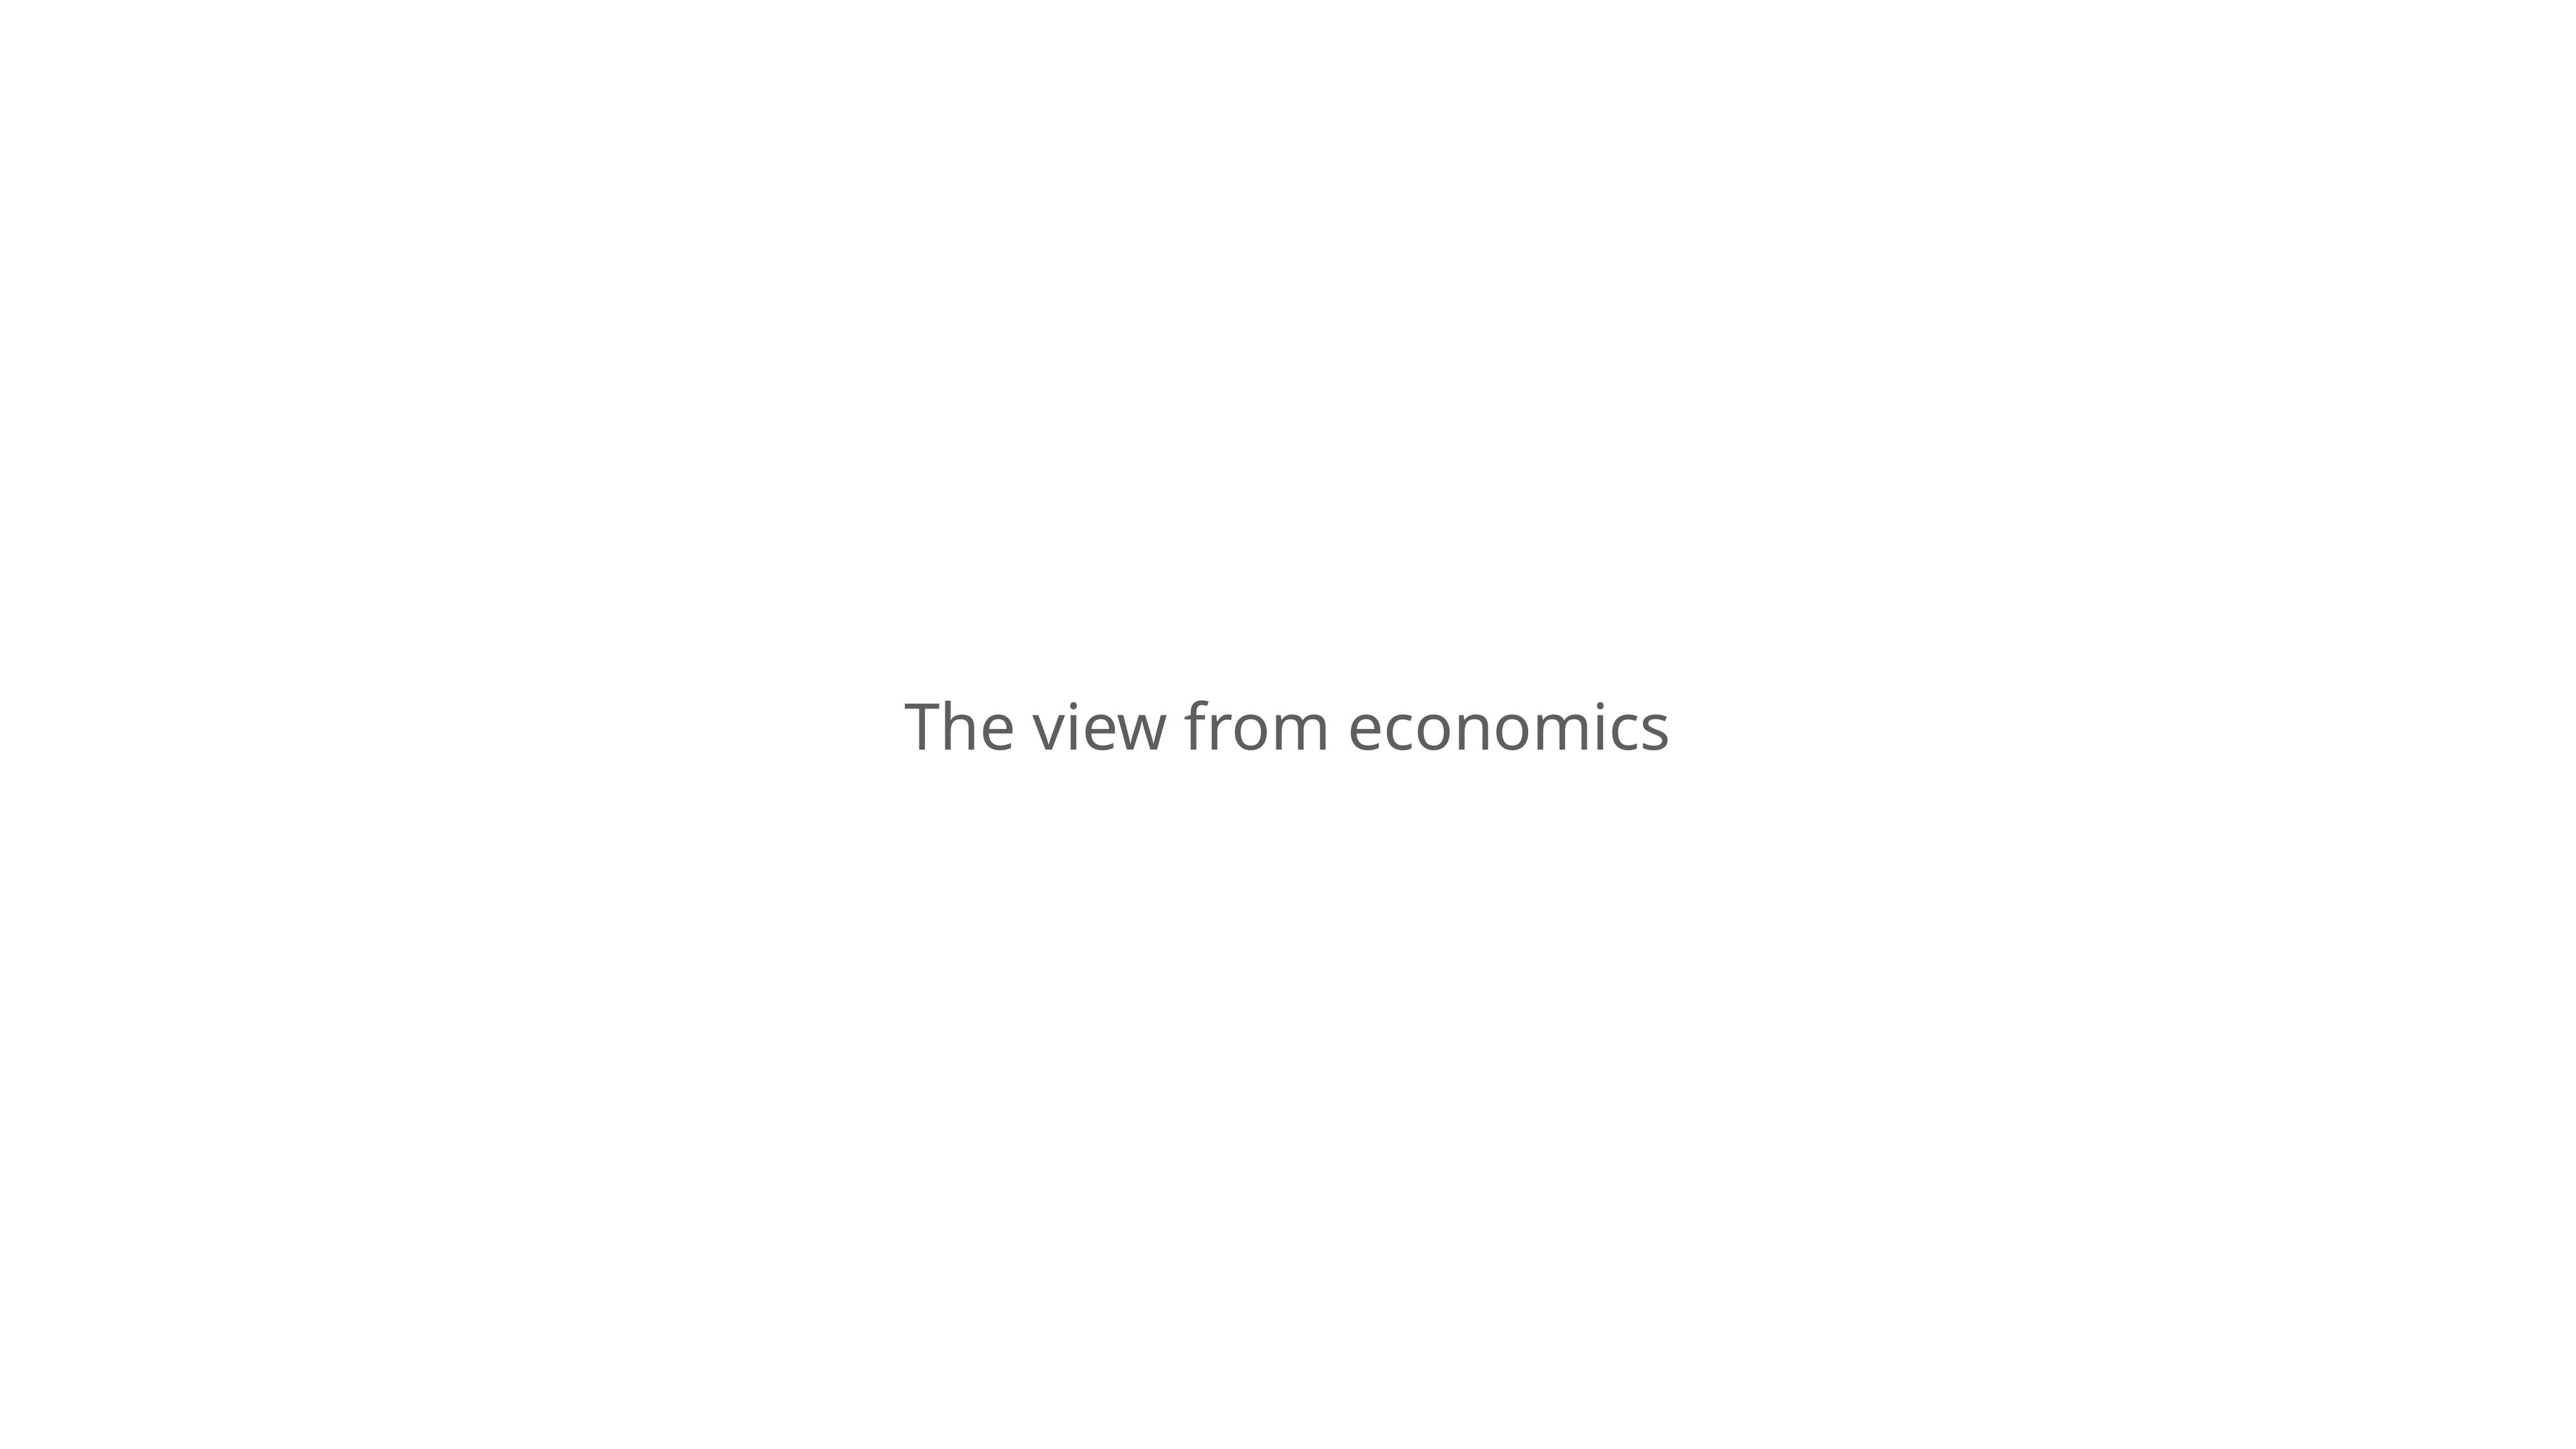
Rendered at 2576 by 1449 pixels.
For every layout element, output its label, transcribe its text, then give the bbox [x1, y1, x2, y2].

text_box The view from economics [898, 680, 1677, 769]
